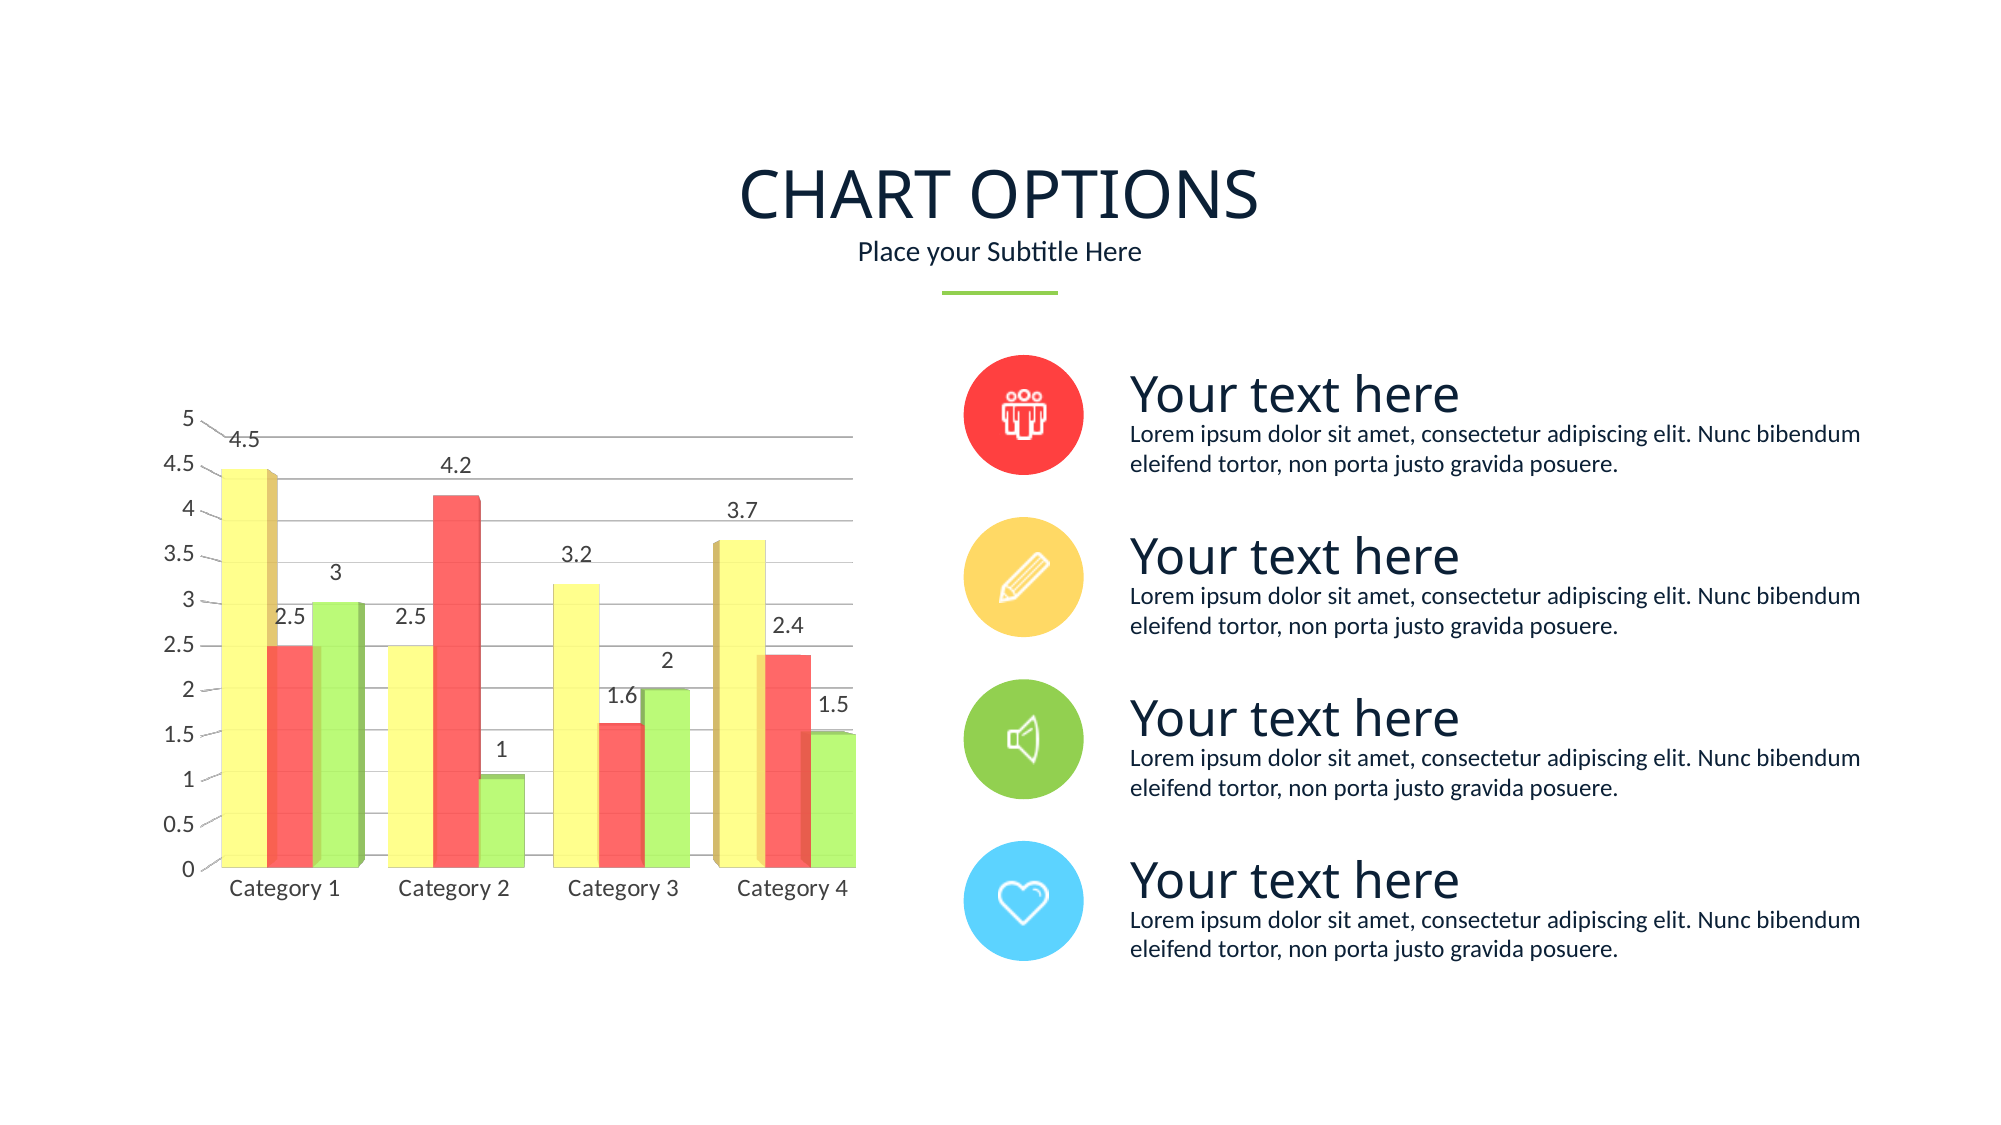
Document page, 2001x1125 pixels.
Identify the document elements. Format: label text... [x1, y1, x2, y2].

picture [998, 714, 1049, 765]
text_box Your text here [1115, 840, 1924, 916]
text_box [1021, 516, 1085, 639]
text_box [1021, 678, 1085, 801]
picture [998, 878, 1049, 929]
text_box Lorem ipsum dolor sit amet, consectetur adipiscing elit. Nunc bibendum eleifend tortor, non porta justo gravida posuere. [1115, 916, 1924, 971]
picture [999, 552, 1050, 603]
picture [999, 389, 1050, 441]
text_box Your text here [1115, 679, 1924, 754]
text_box Lorem ipsum dolor sit amet, consectetur adipiscing elit. Nunc bibendum eleifend tortor, non porta justo gravida posuere. [1115, 754, 1924, 809]
text_box Lorem ipsum dolor sit amet, consectetur adipiscing elit. Nunc bibendum eleifend tortor, non porta justo gravida posuere. [1115, 592, 1924, 647]
text_box Your text here [1115, 354, 1924, 430]
text_box Lorem ipsum dolor sit amet, consectetur adipiscing elit. Nunc bibendum eleifend tortor, non porta justo gravida posuere. [1115, 430, 1924, 485]
text_box [981, 839, 1085, 962]
text_box Your text here [1115, 517, 1924, 592]
text_box [971, 353, 1085, 477]
chart [152, 383, 1021, 945]
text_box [0, 145, 2000, 294]
